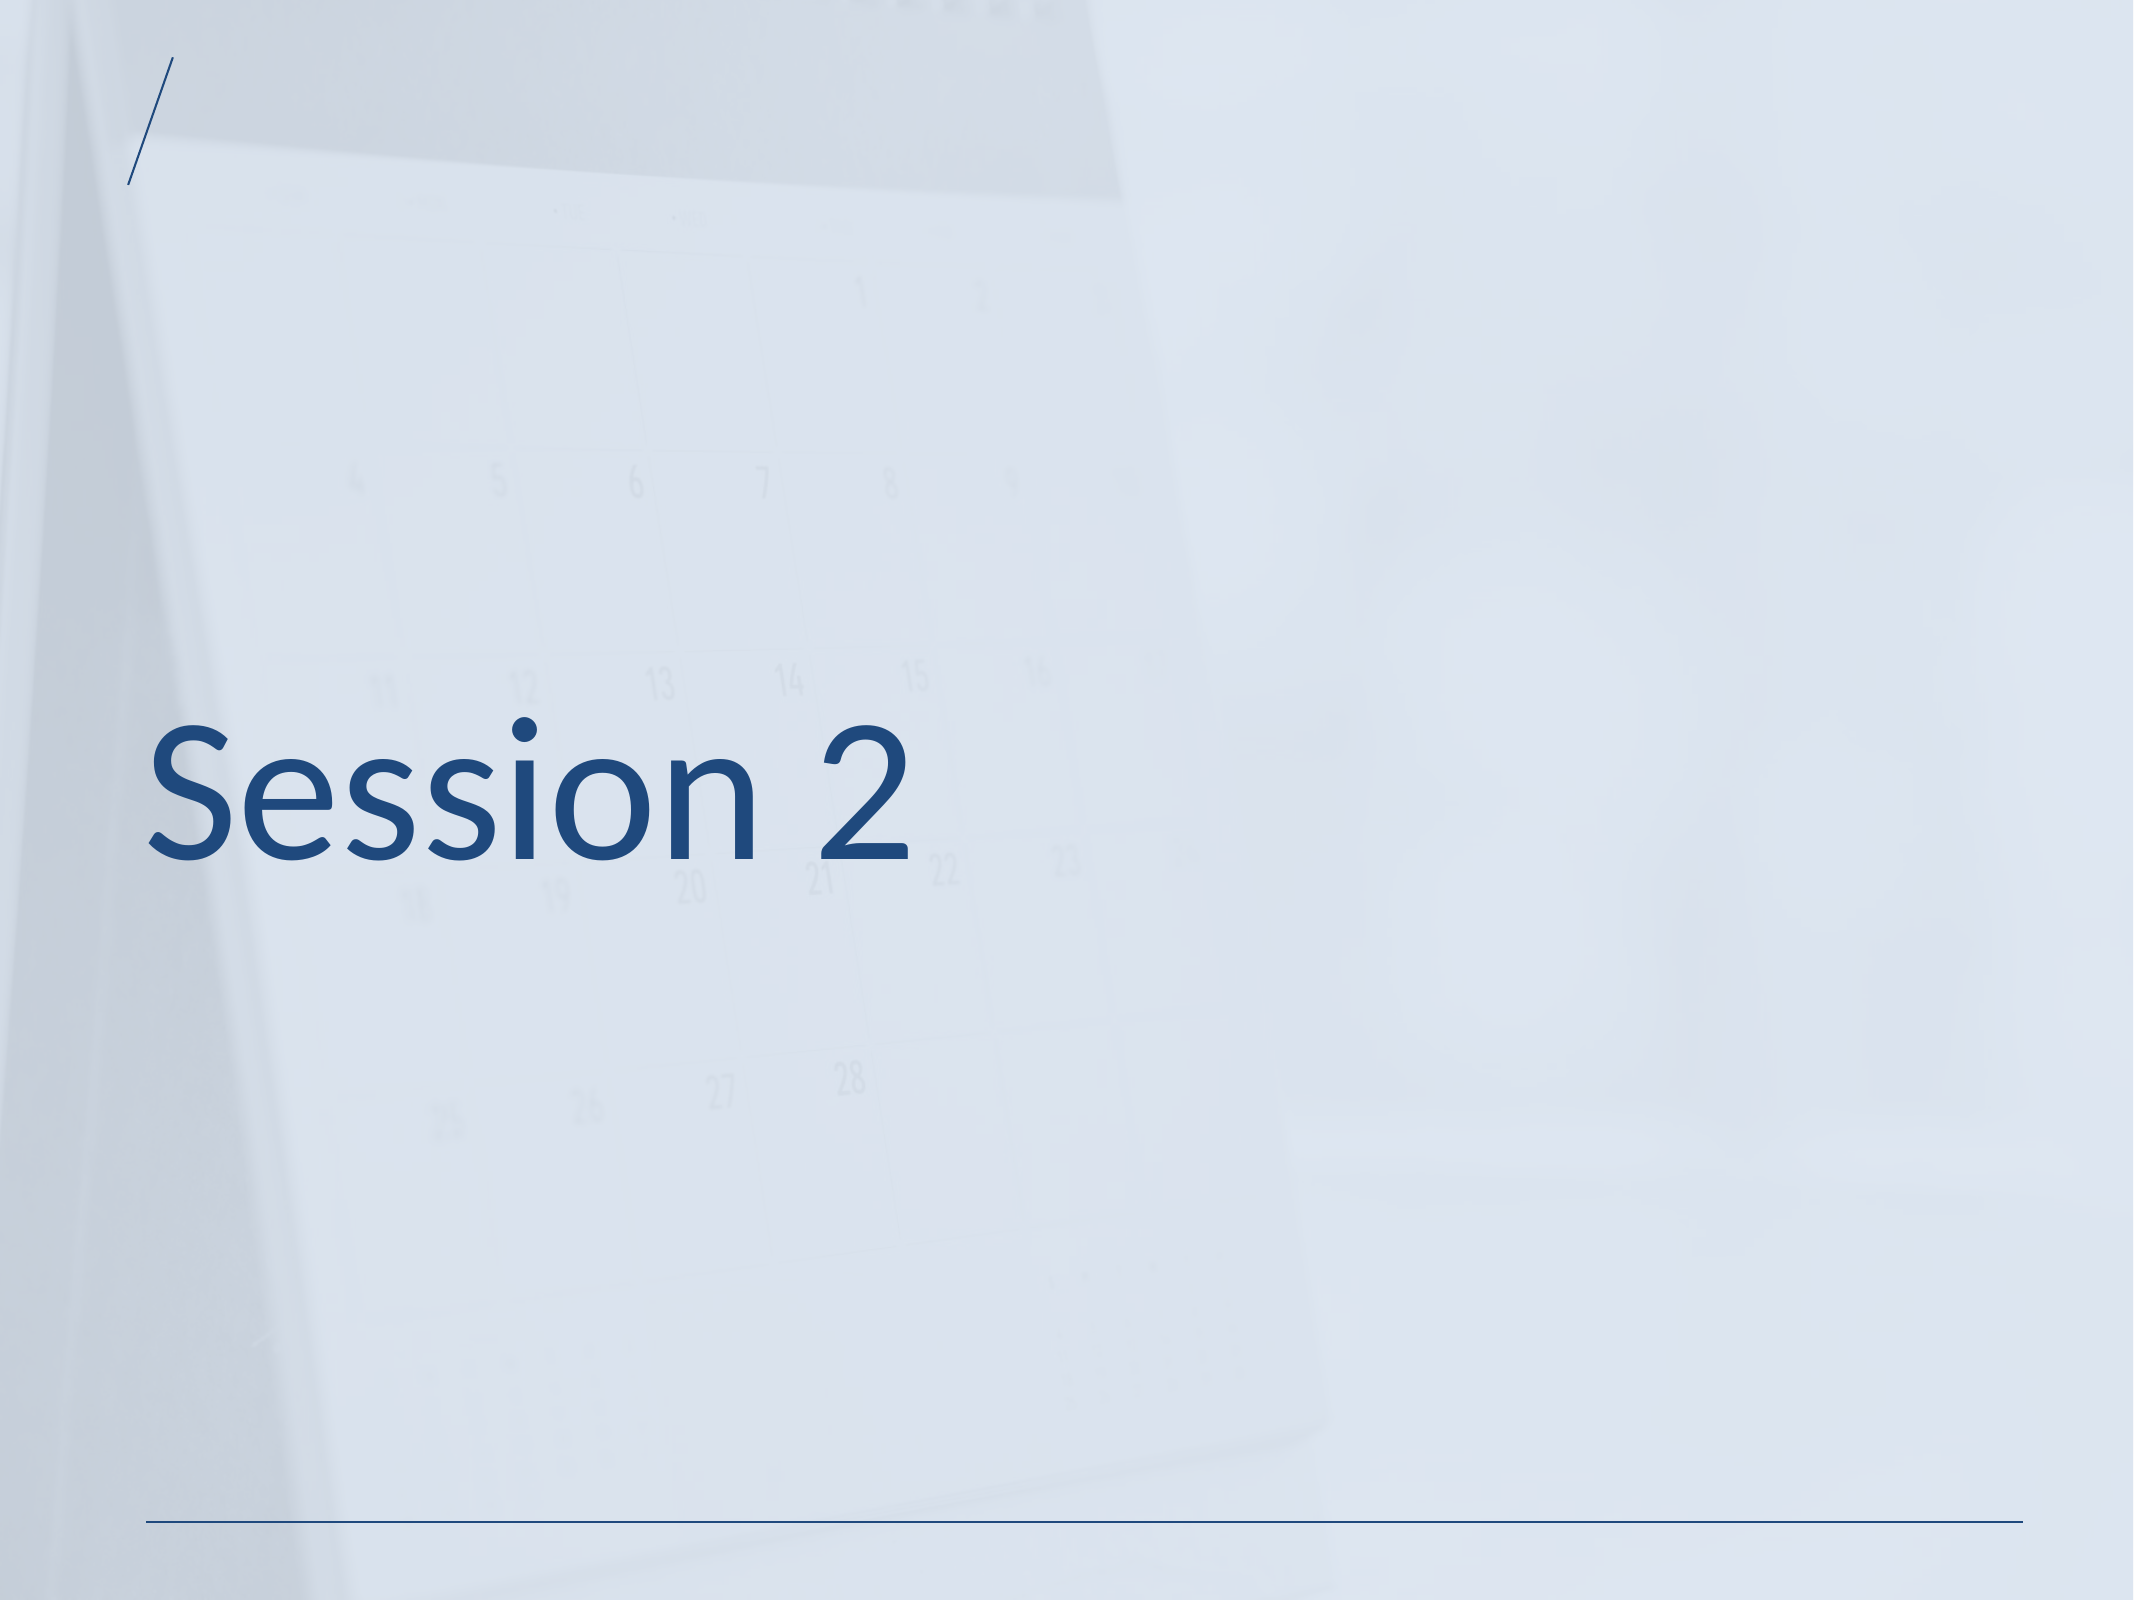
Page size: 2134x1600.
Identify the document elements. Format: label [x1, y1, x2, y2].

picture [0, 0, 2134, 1600]
text_box [127, 57, 174, 186]
